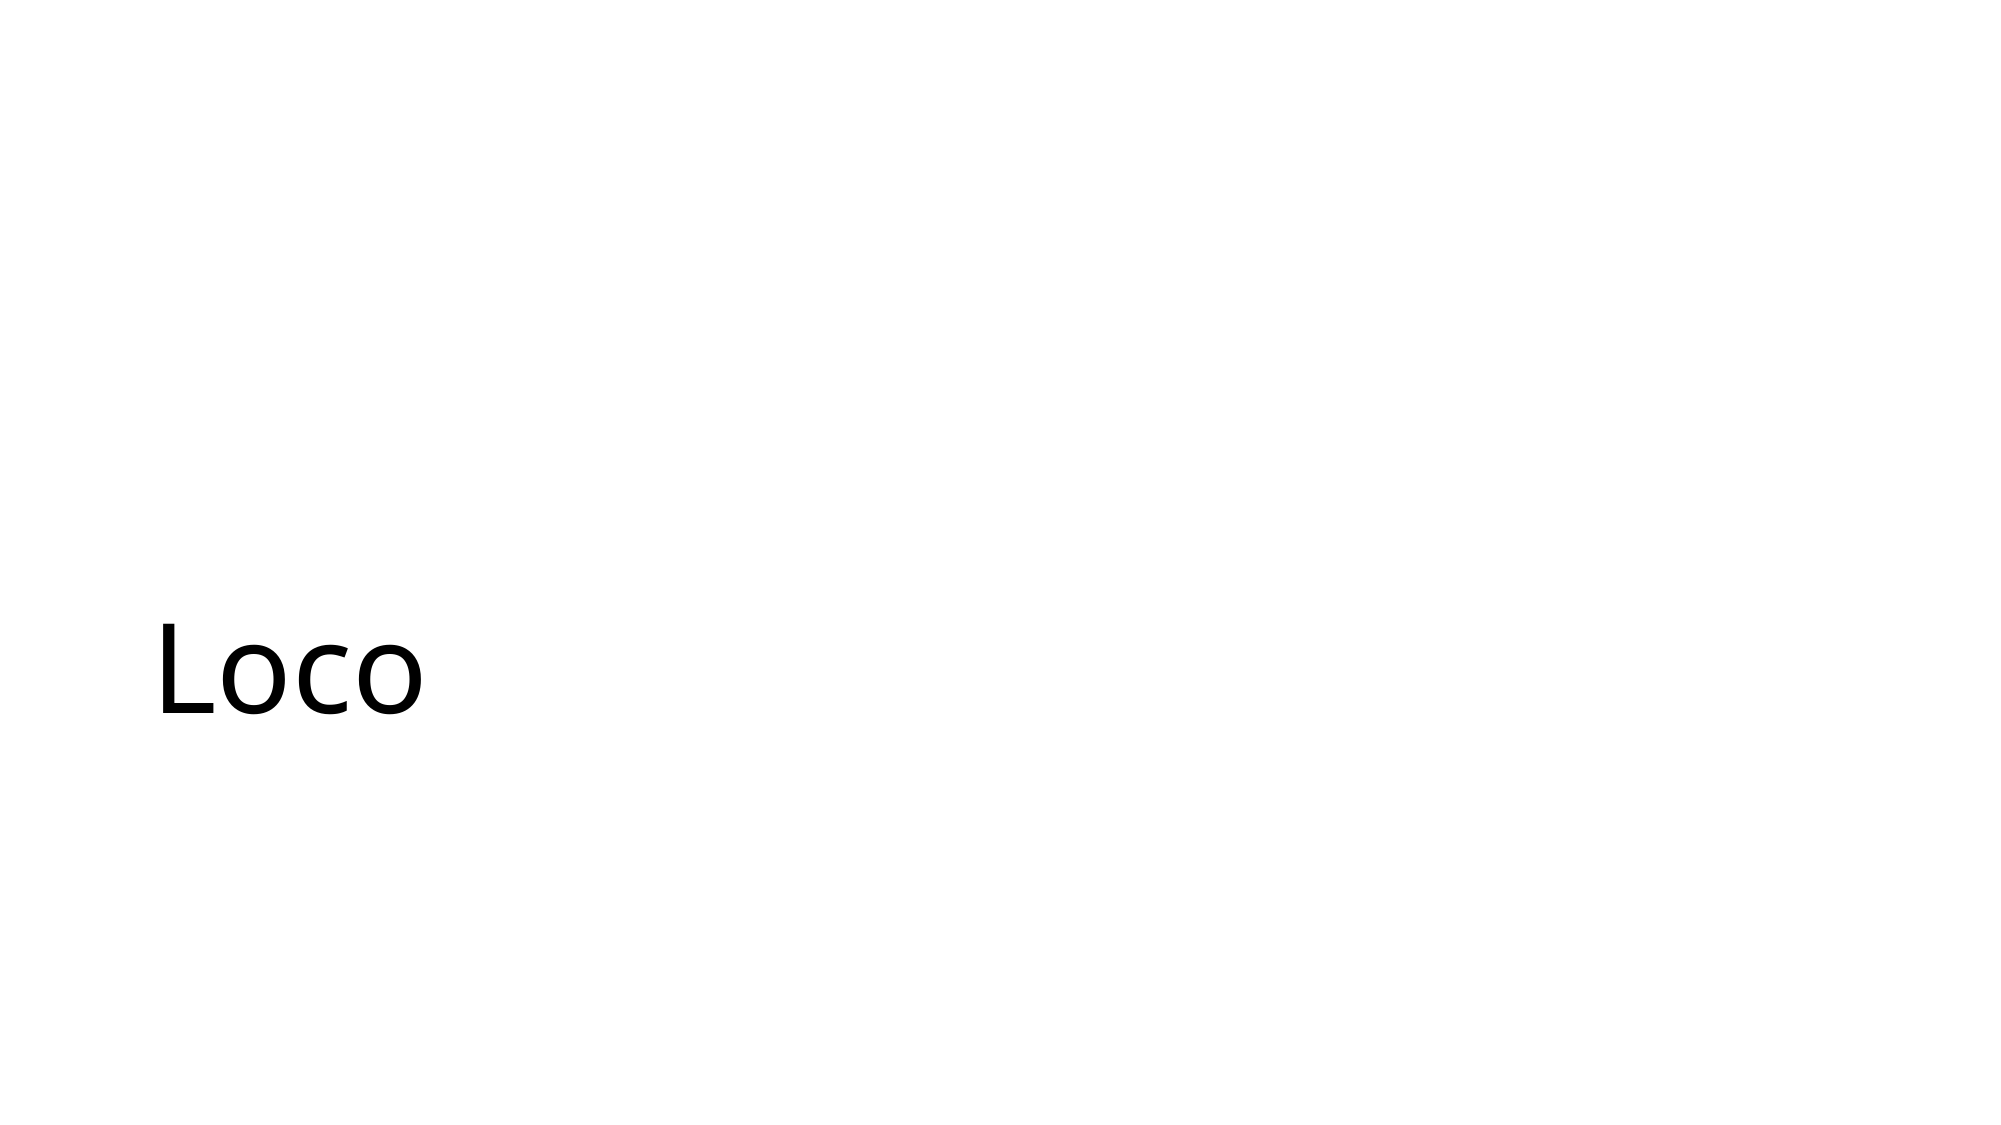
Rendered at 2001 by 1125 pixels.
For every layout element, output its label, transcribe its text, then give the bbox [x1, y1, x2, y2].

title Loco [136, 280, 1862, 749]
